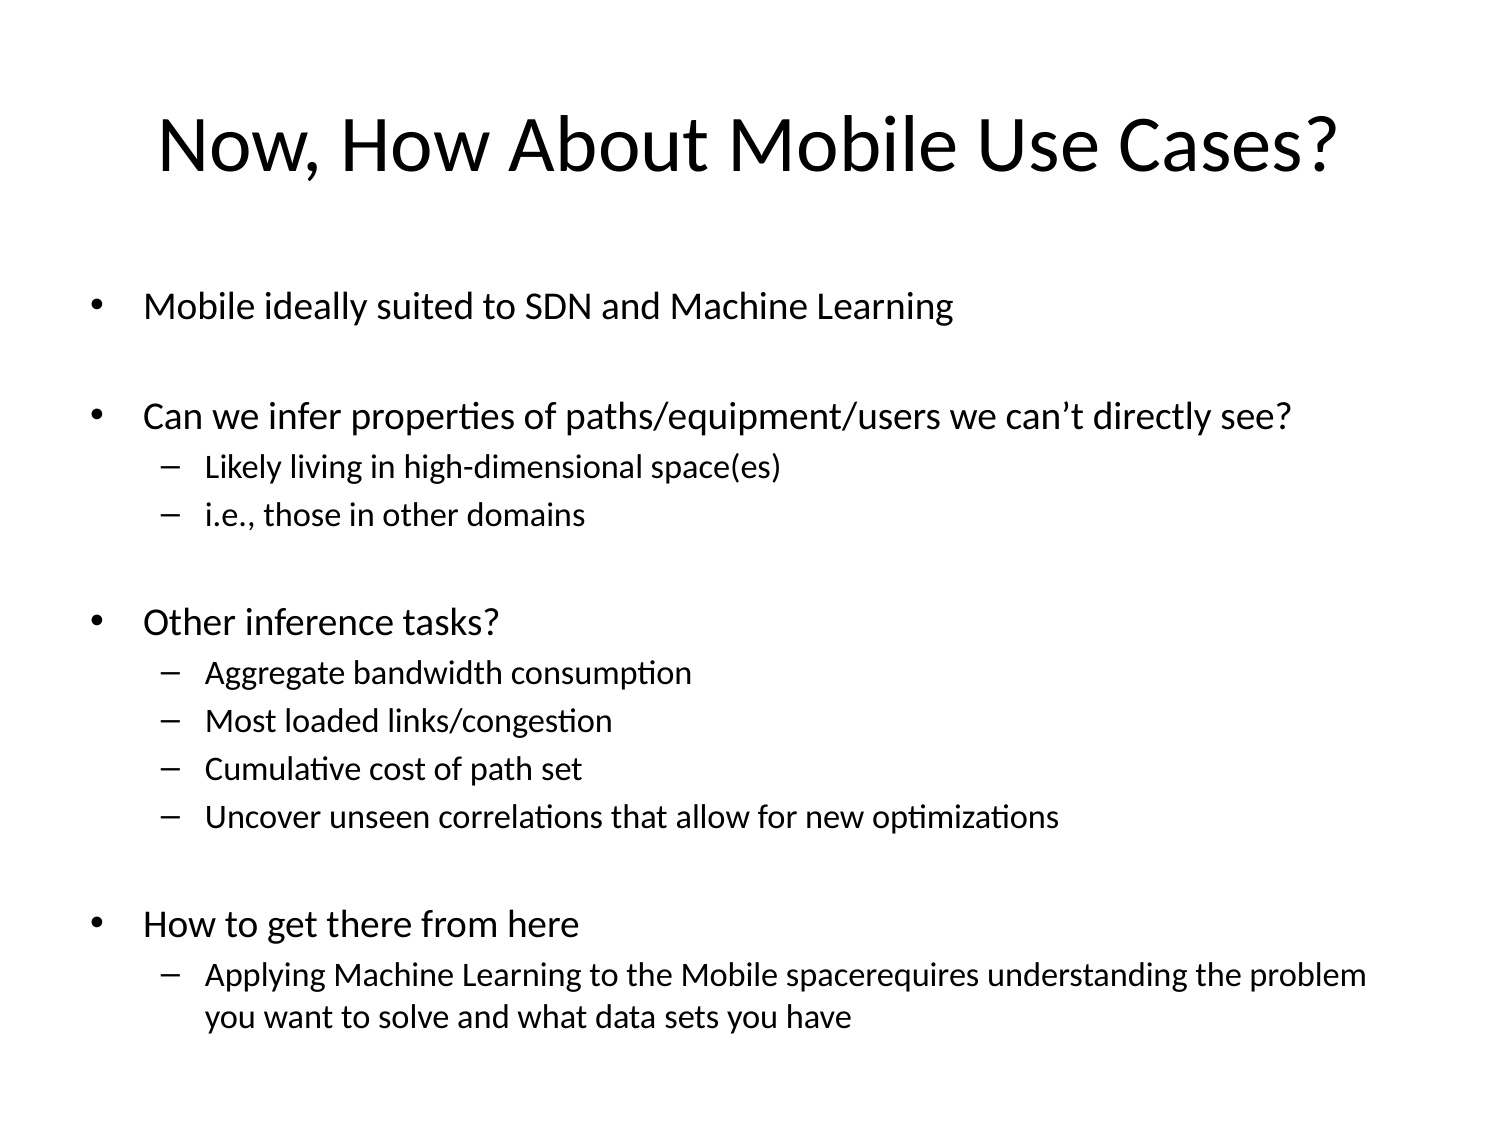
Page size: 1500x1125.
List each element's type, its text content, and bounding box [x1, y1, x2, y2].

title Now, How About Mobile Use Cases? [75, 45, 1425, 233]
list Mobile ideally suited to SDN and Machine Learning Can we infer properties of paths/equipment/users we can’t directly see? Likely living in high-dimensional space(es) i.e., those in other domains Other inference tasks? Aggregate bandwidth consumption Most loaded links/congestion Cumulative cost of path set Uncover unseen correlations that allow for new optimizations How to get there from here Applying Machine Learning to the Mobile spacerequires understanding the problem you want to solve and what data sets you have [75, 272, 1425, 1052]
